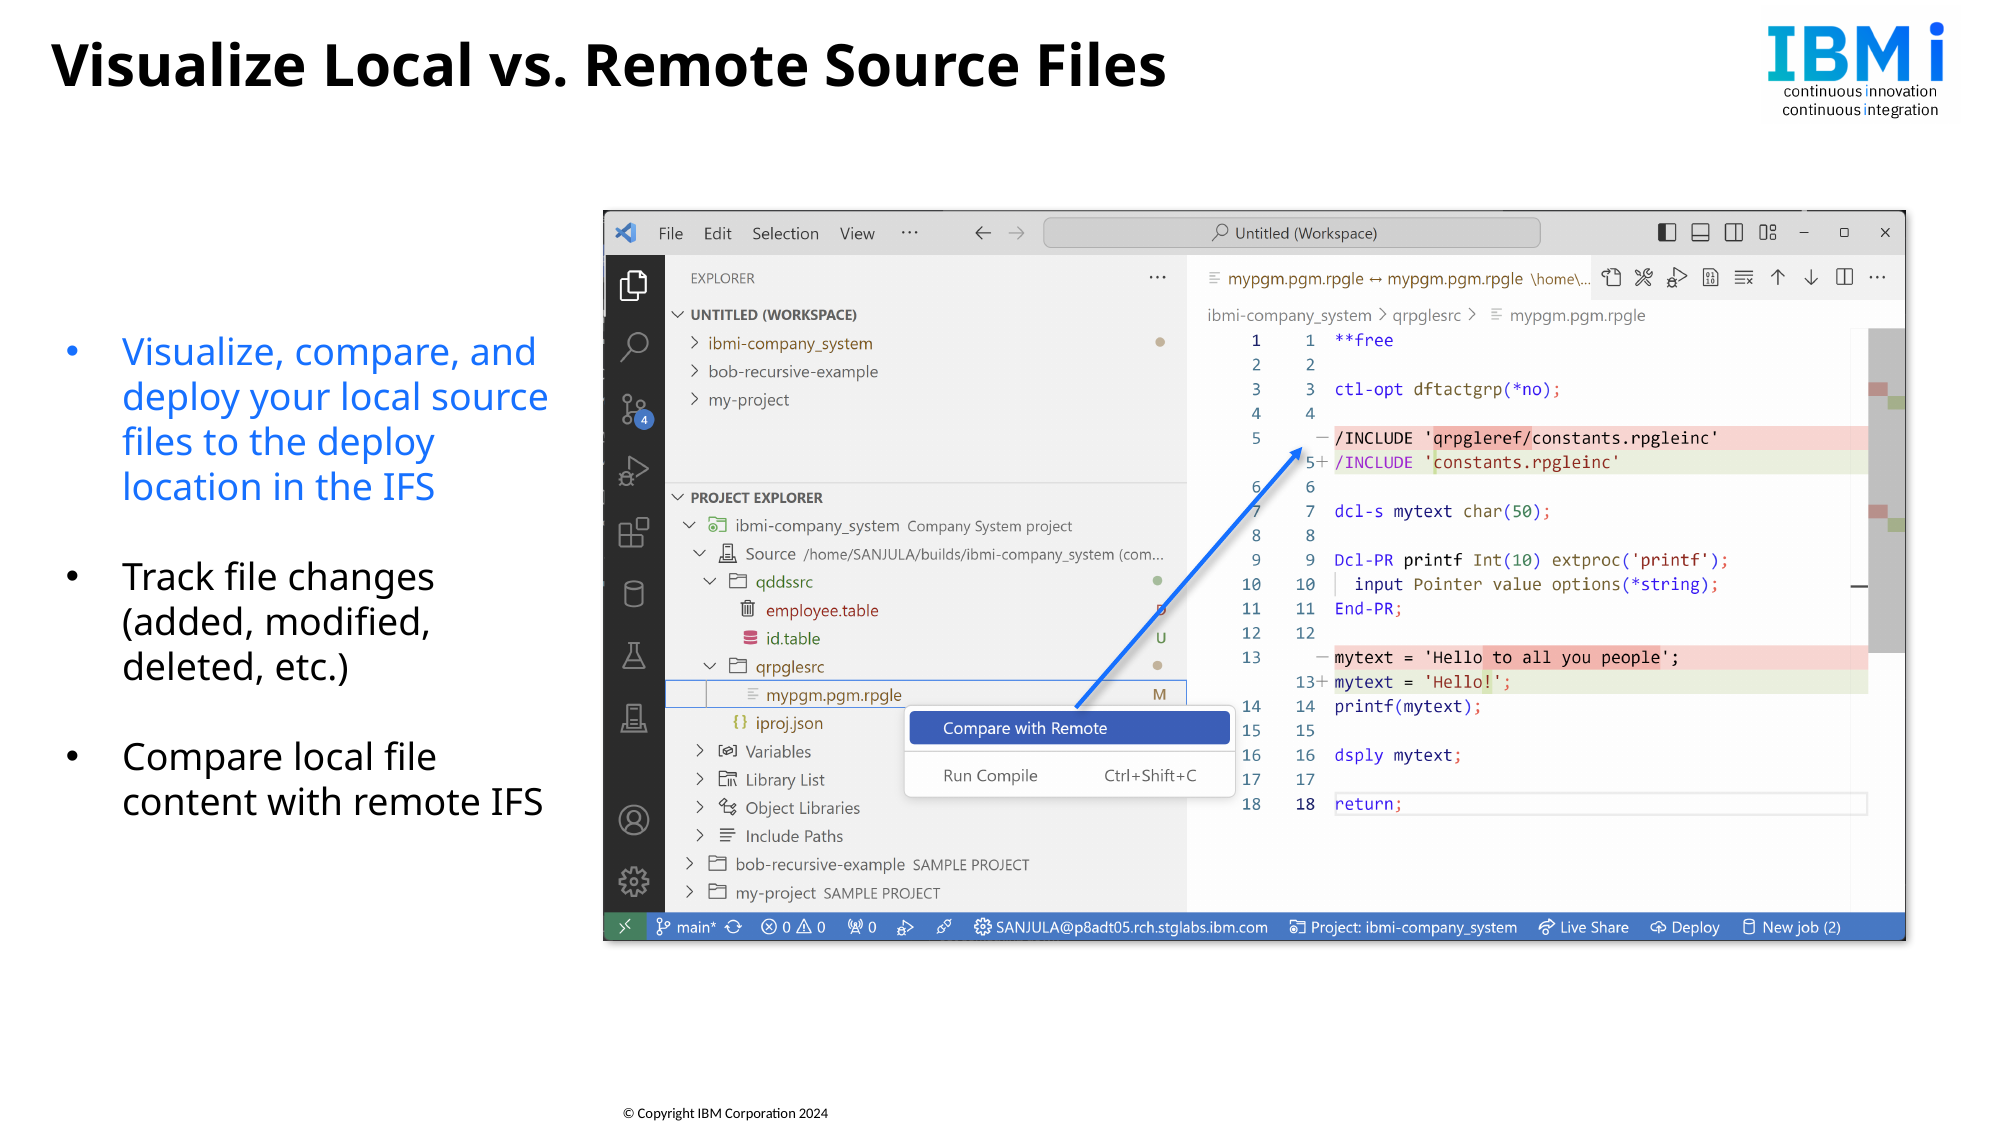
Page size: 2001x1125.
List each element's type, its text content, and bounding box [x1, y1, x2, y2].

list Visualize, compare, and deploy your local source files to the deploy location in the IFS Track file changes (added, modified, deleted, etc.) Compare local file content with remote IFS [51, 210, 569, 941]
picture [603, 210, 1906, 941]
title Visualize Local vs. Remote Source Files [51, 36, 1721, 101]
picture [1761, 5, 1961, 124]
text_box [1075, 446, 1303, 709]
